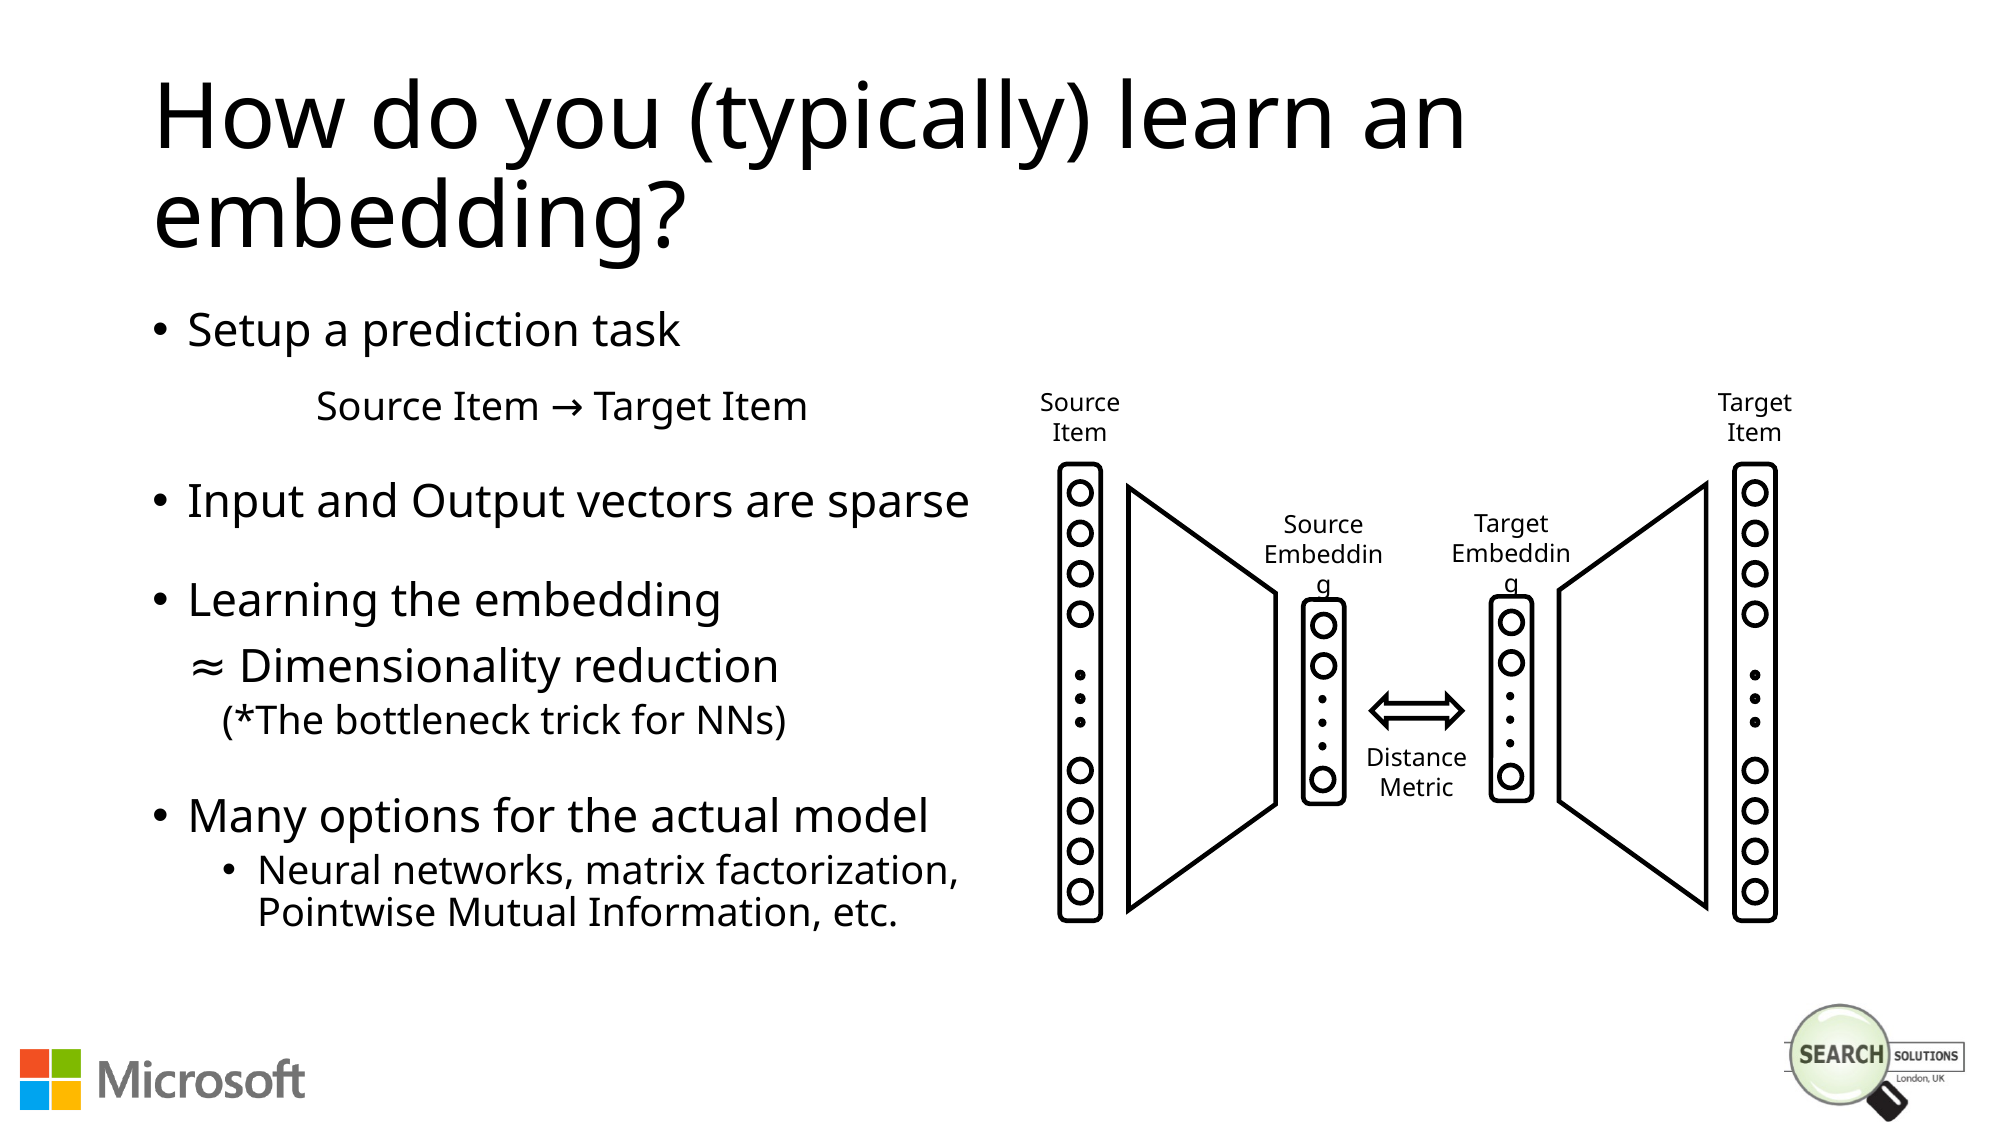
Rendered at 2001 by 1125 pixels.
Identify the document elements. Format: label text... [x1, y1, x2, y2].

picture [1784, 1003, 1967, 1122]
list Setup a prediction task Source Item → Target Item Input and Output vectors are sparse Learning the embedding ≈ Dimensionality reduction (*The bottleneck trick for NNs) Many options for the actual model Neural networks, matrix factorization, Pointwise Mutual Information, etc. [137, 299, 988, 1014]
picture [0, 1012, 344, 1125]
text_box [999, 378, 1849, 921]
title How do you (typically) learn an embedding? [137, 59, 1863, 278]
